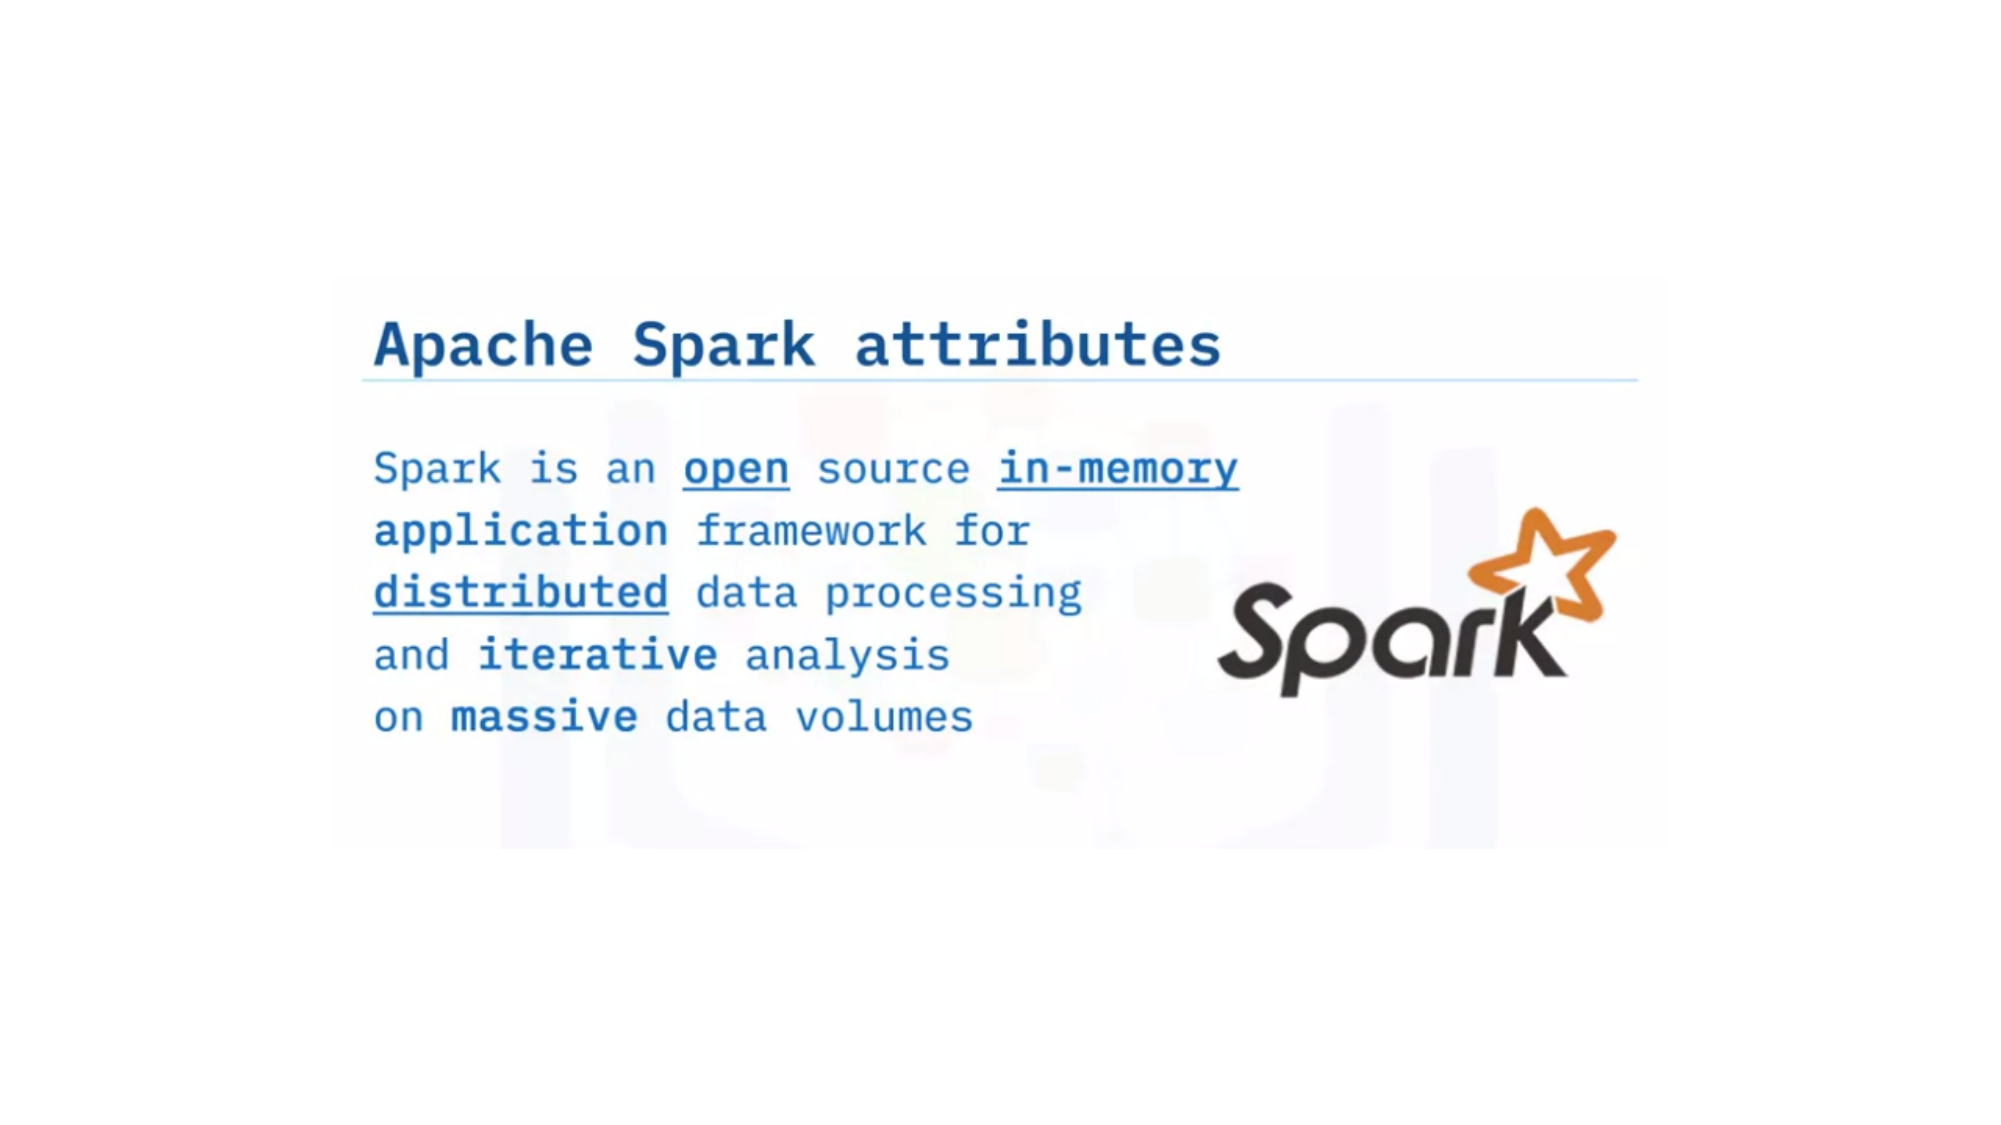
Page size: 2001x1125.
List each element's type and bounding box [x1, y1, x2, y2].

picture [334, 276, 1666, 849]
